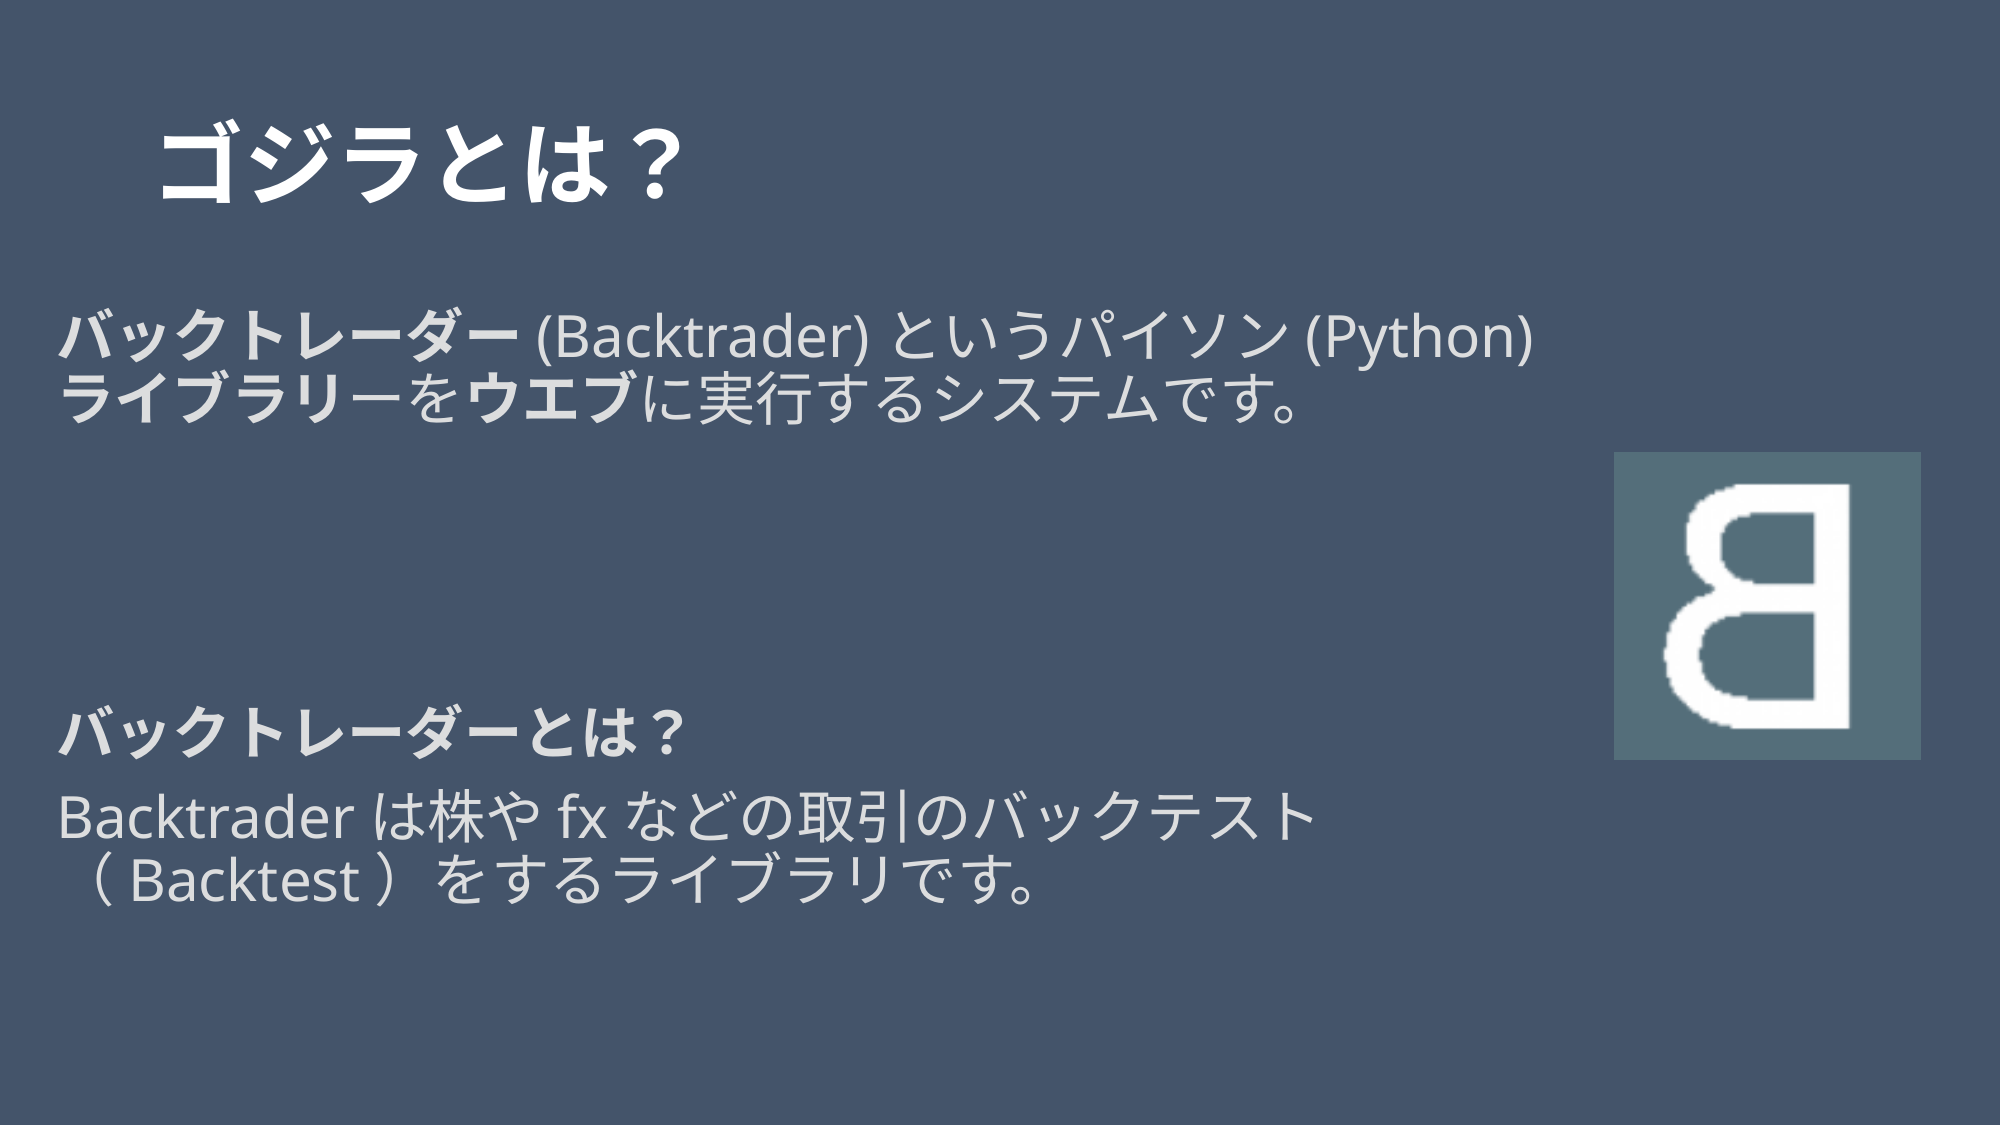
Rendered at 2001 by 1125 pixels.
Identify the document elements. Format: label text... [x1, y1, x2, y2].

title ゴジラとは？ [137, 59, 1863, 278]
picture [1613, 452, 1921, 760]
list バックトレーダー(Backtrader)というパイソン(Python)ライブラリーをウエブに実行するシステムです。 バックトレーダーとは？ Backtraderは株やfxなどの取引のバックテスト（Backtest）をするライブラリです。 [41, 299, 1614, 1014]
